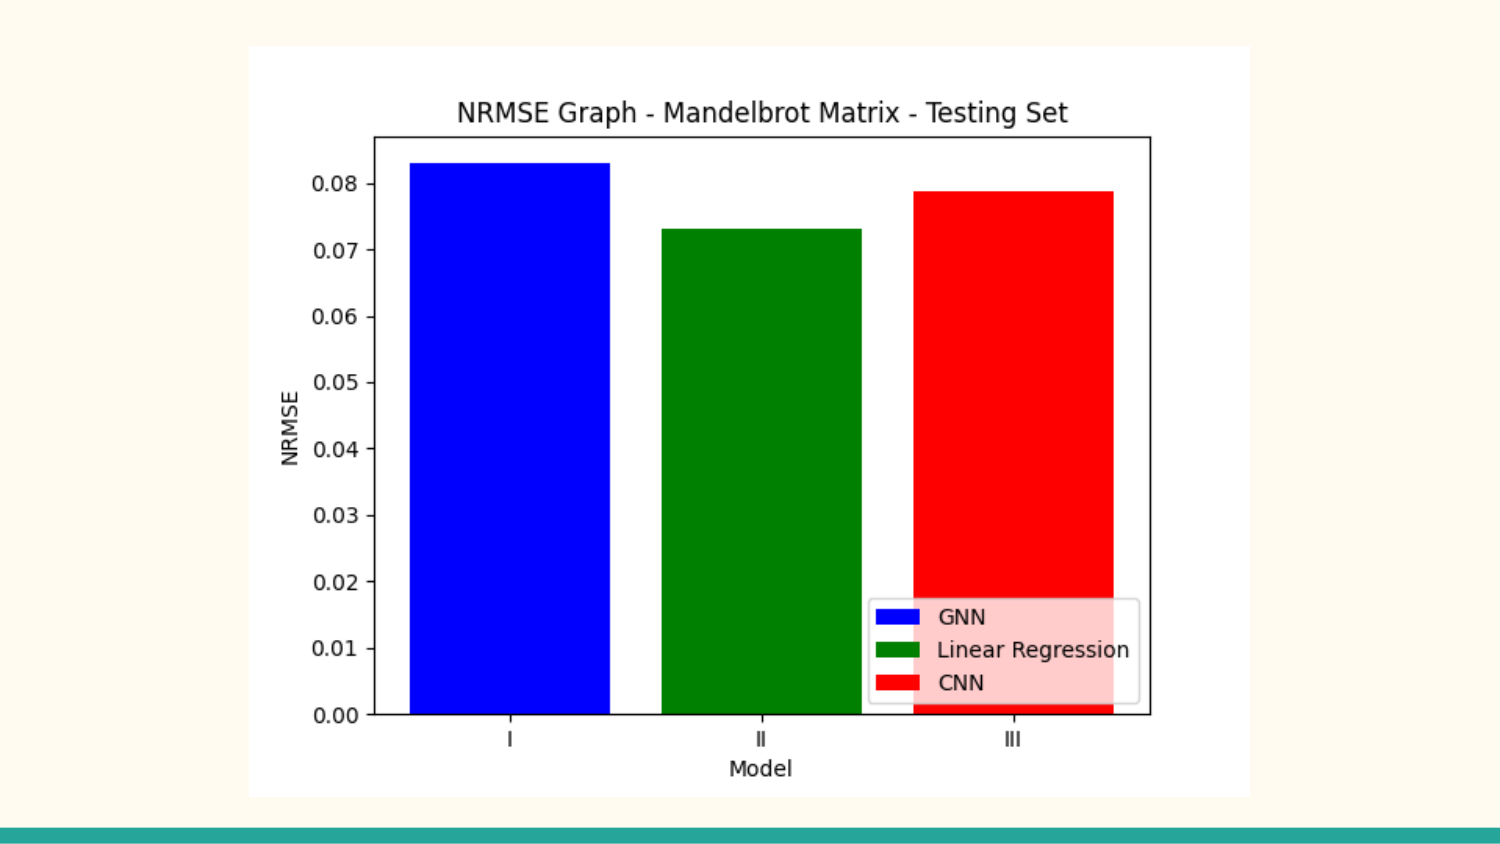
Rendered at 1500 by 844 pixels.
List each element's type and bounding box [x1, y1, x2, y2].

picture [249, 46, 1251, 798]
